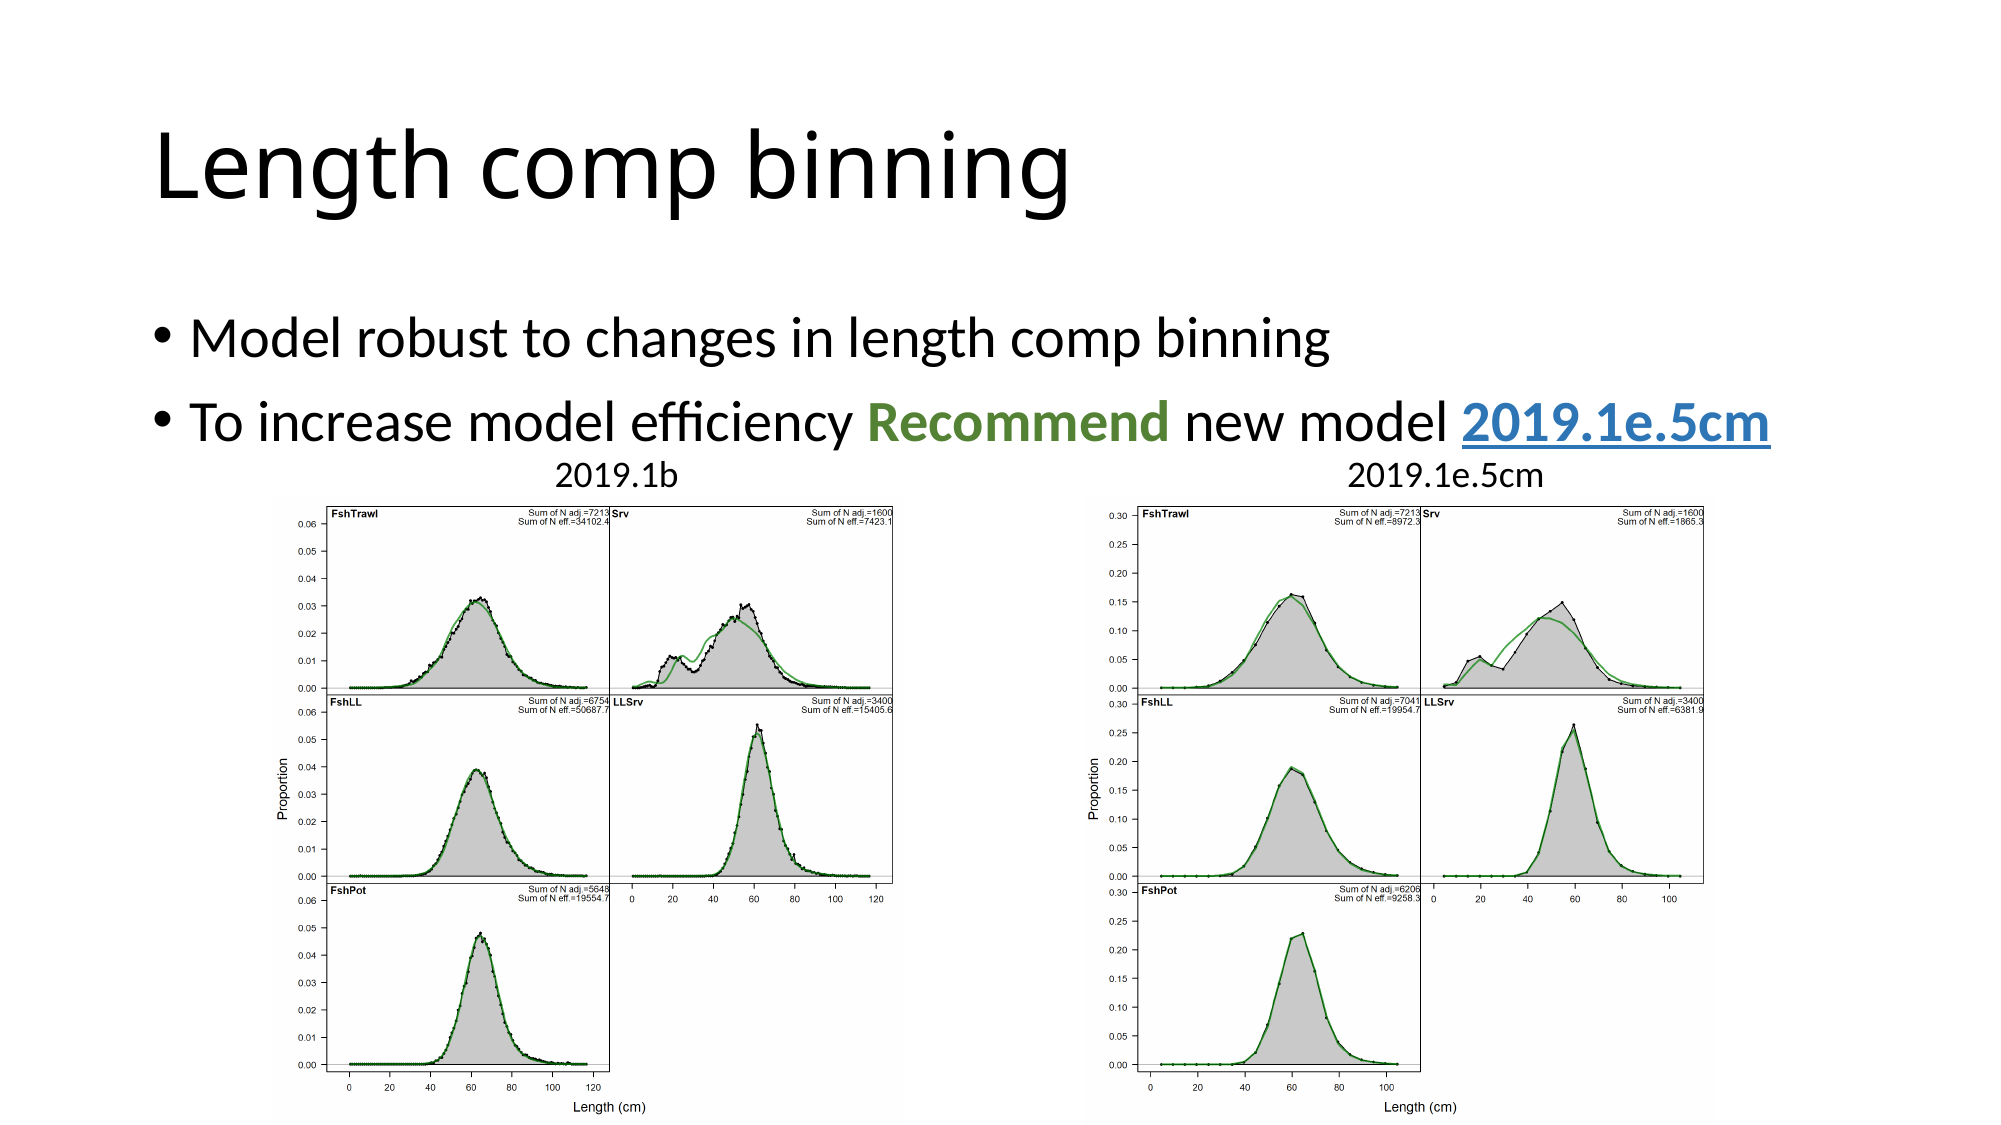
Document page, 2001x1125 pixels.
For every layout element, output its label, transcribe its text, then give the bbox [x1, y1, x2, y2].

picture [273, 495, 904, 1125]
picture [1084, 495, 1715, 1125]
text_box 2019.1e.5cm [1332, 442, 1560, 495]
text_box 2019.1b [539, 442, 694, 495]
title Length comp binning [137, 59, 1863, 278]
list Model robust to changes in length comp binning To increase model efficiency Recommend new model 2019.1e.5cm [137, 299, 1863, 1014]
